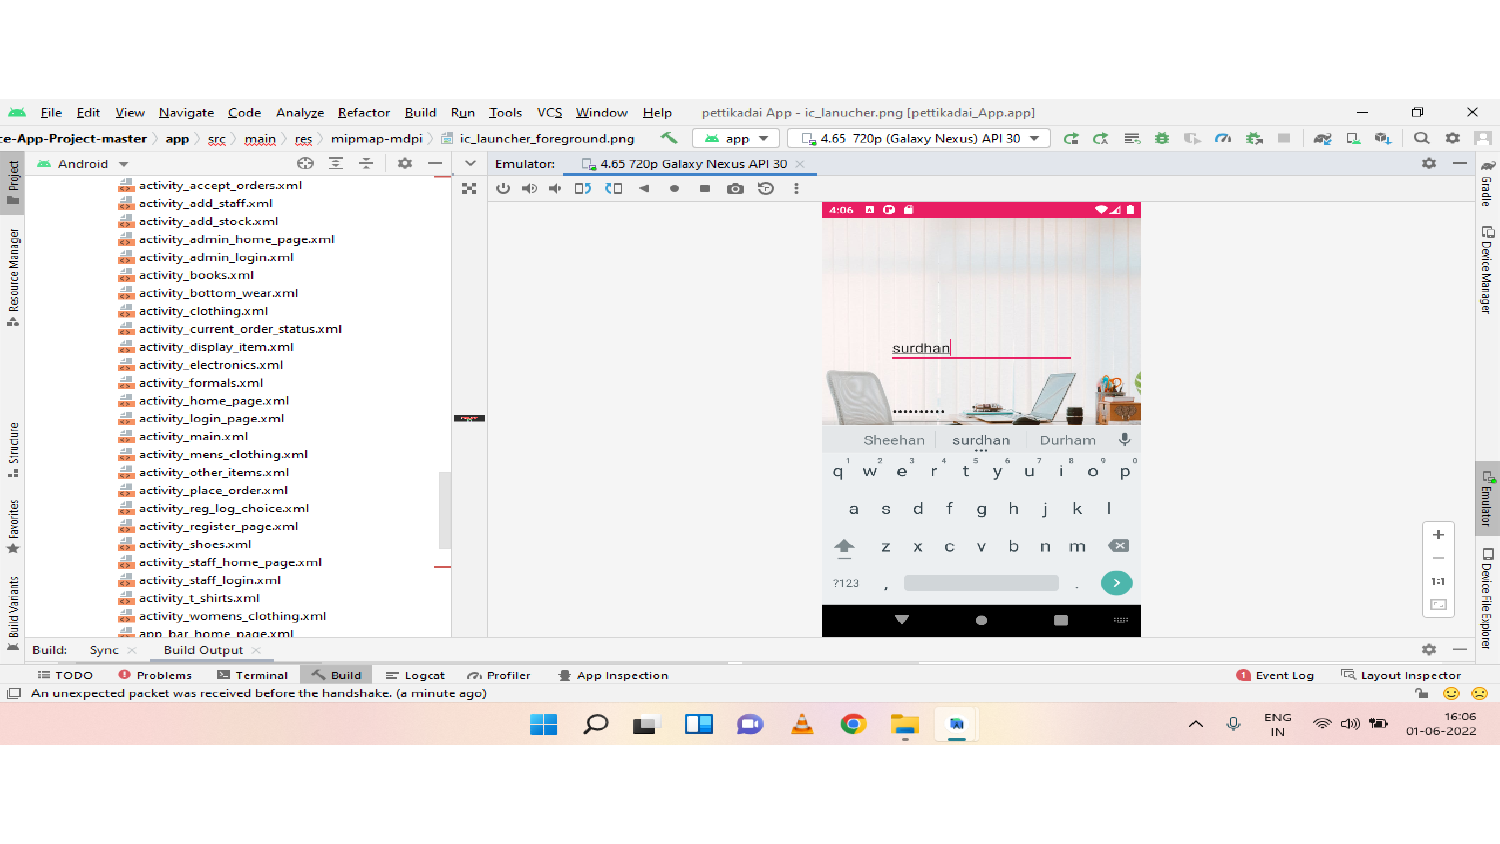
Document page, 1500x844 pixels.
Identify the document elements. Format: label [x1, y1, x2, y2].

picture [0, 99, 1500, 745]
